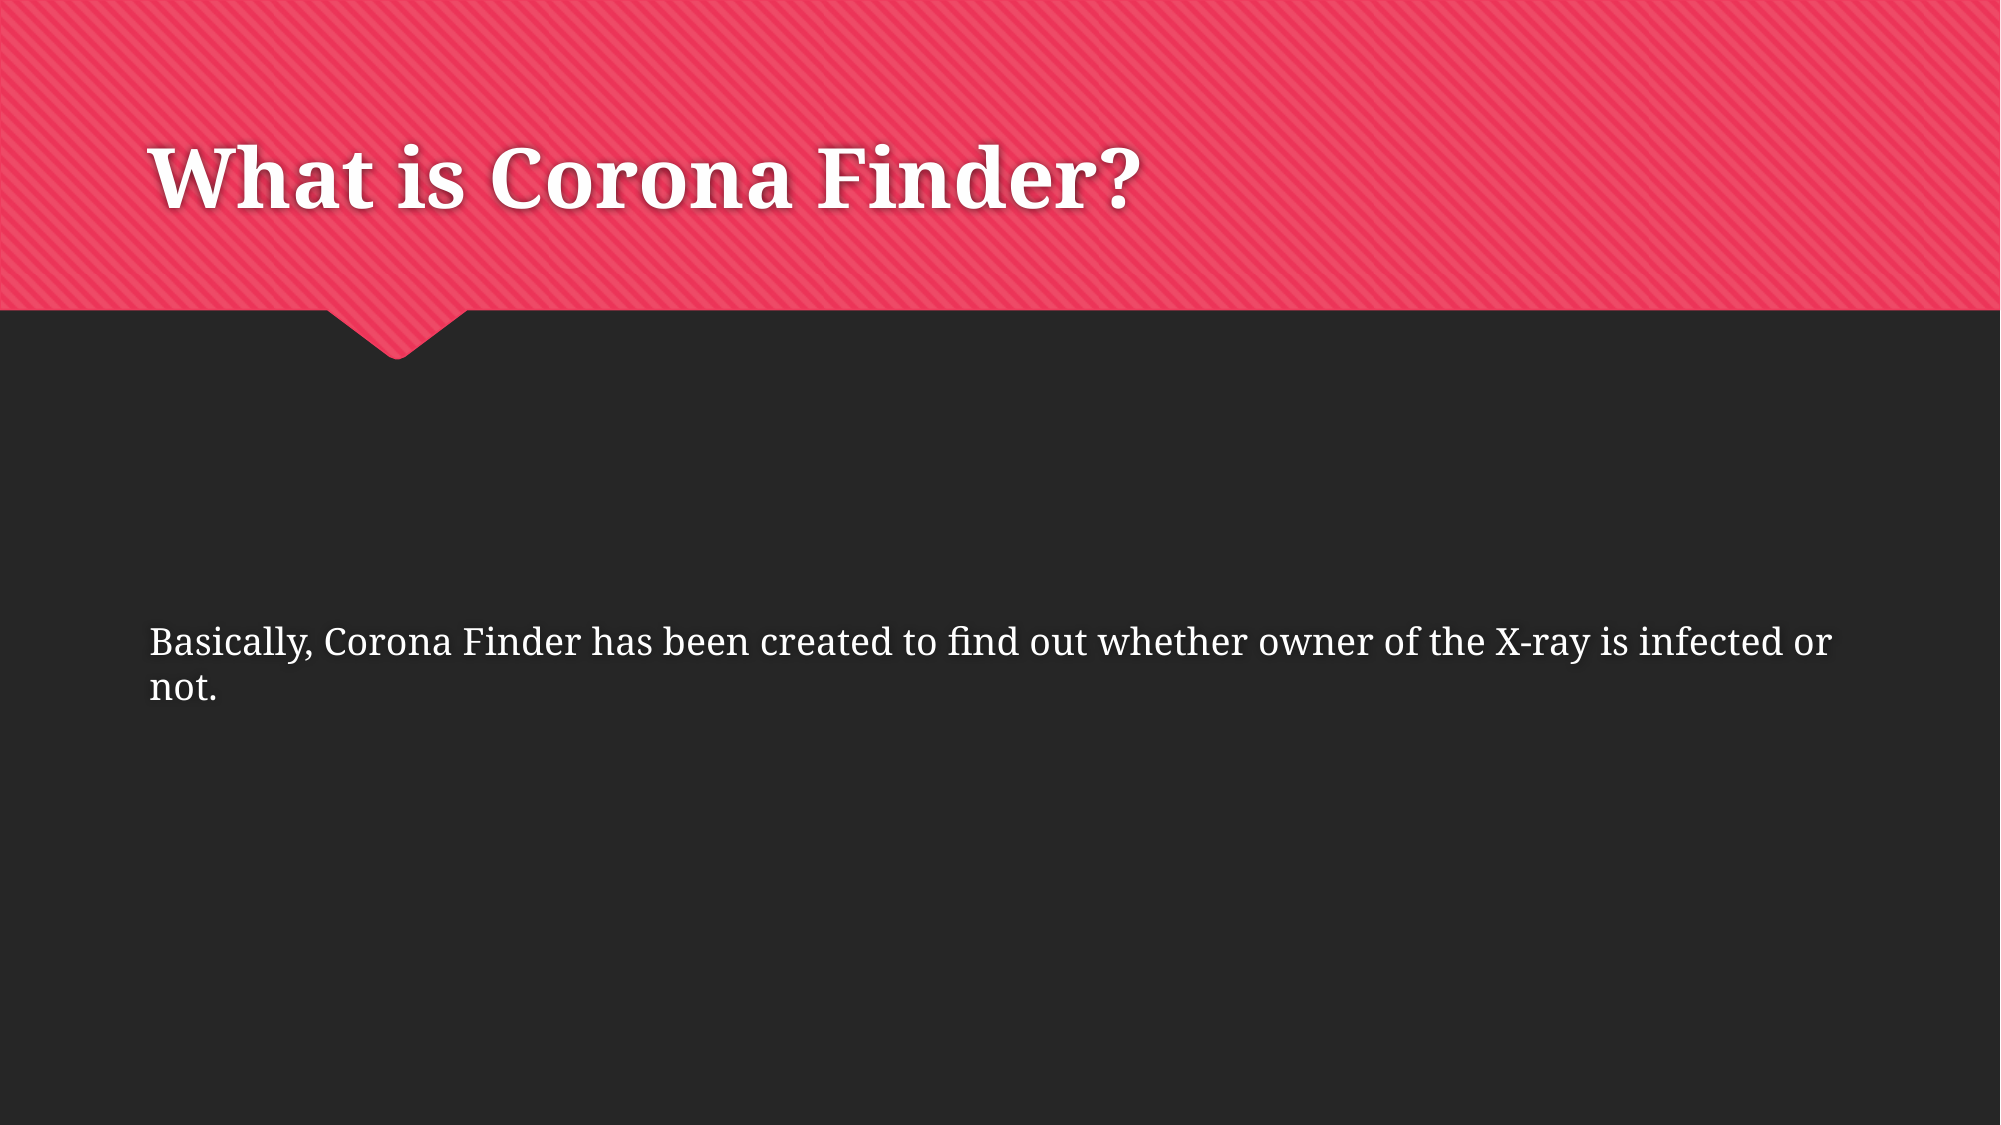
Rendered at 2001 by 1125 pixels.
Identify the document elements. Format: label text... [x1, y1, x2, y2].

title What is Corona Finder? [132, 73, 1868, 233]
list Basically, Corona Finder has been created to find out whether owner of the X-ray is infected or not. [134, 364, 1866, 962]
